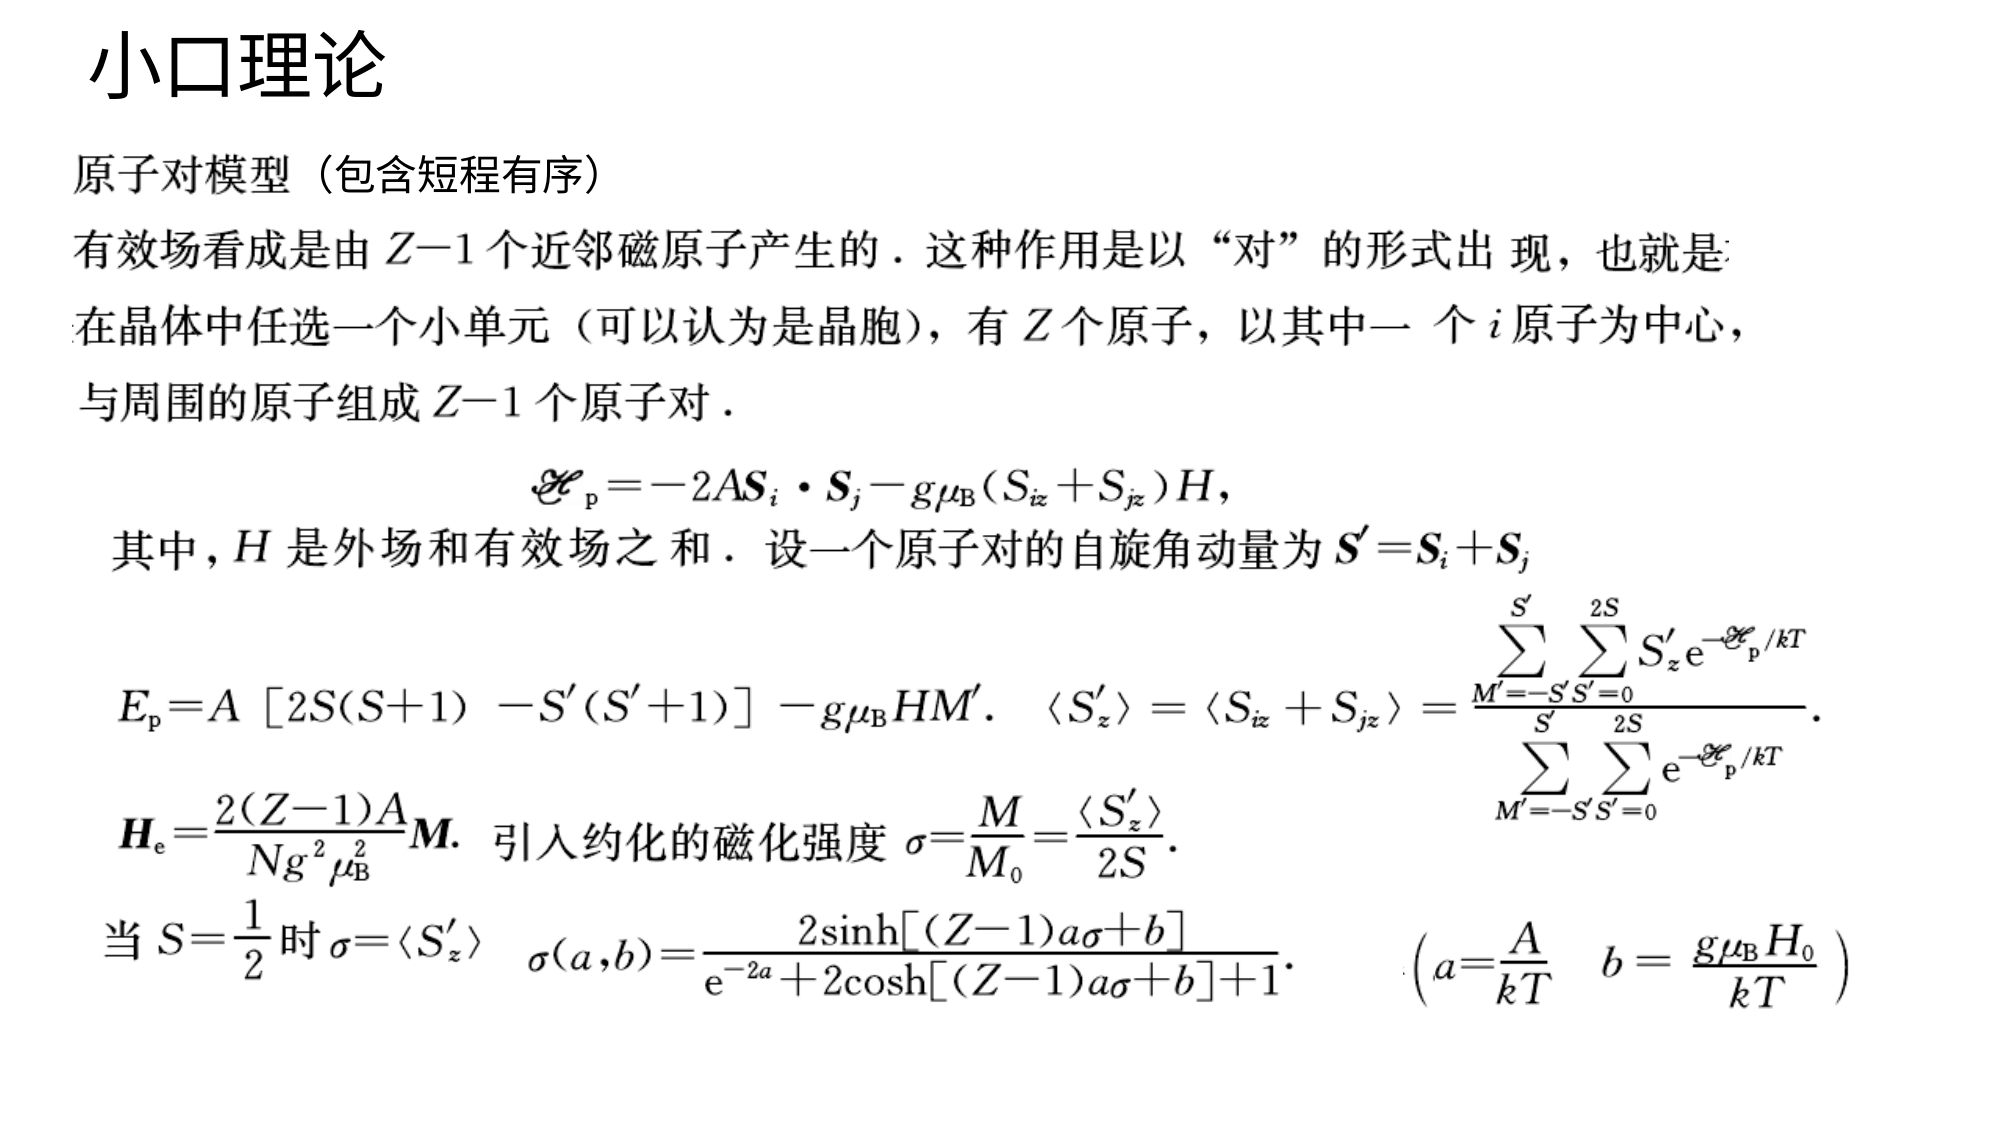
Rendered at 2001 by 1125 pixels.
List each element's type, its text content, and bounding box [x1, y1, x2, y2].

text_box 小口理论 [72, 10, 1435, 116]
text_box （包含短程有序） [277, 141, 777, 206]
picture [98, 590, 1832, 888]
picture [1687, 906, 1857, 1015]
picture [510, 894, 1300, 1014]
picture [72, 297, 1756, 354]
picture [98, 450, 1535, 582]
picture [58, 372, 742, 434]
picture [1599, 927, 1677, 992]
picture [72, 144, 292, 204]
picture [98, 783, 488, 996]
picture [1403, 918, 1557, 1016]
picture [72, 222, 1729, 285]
